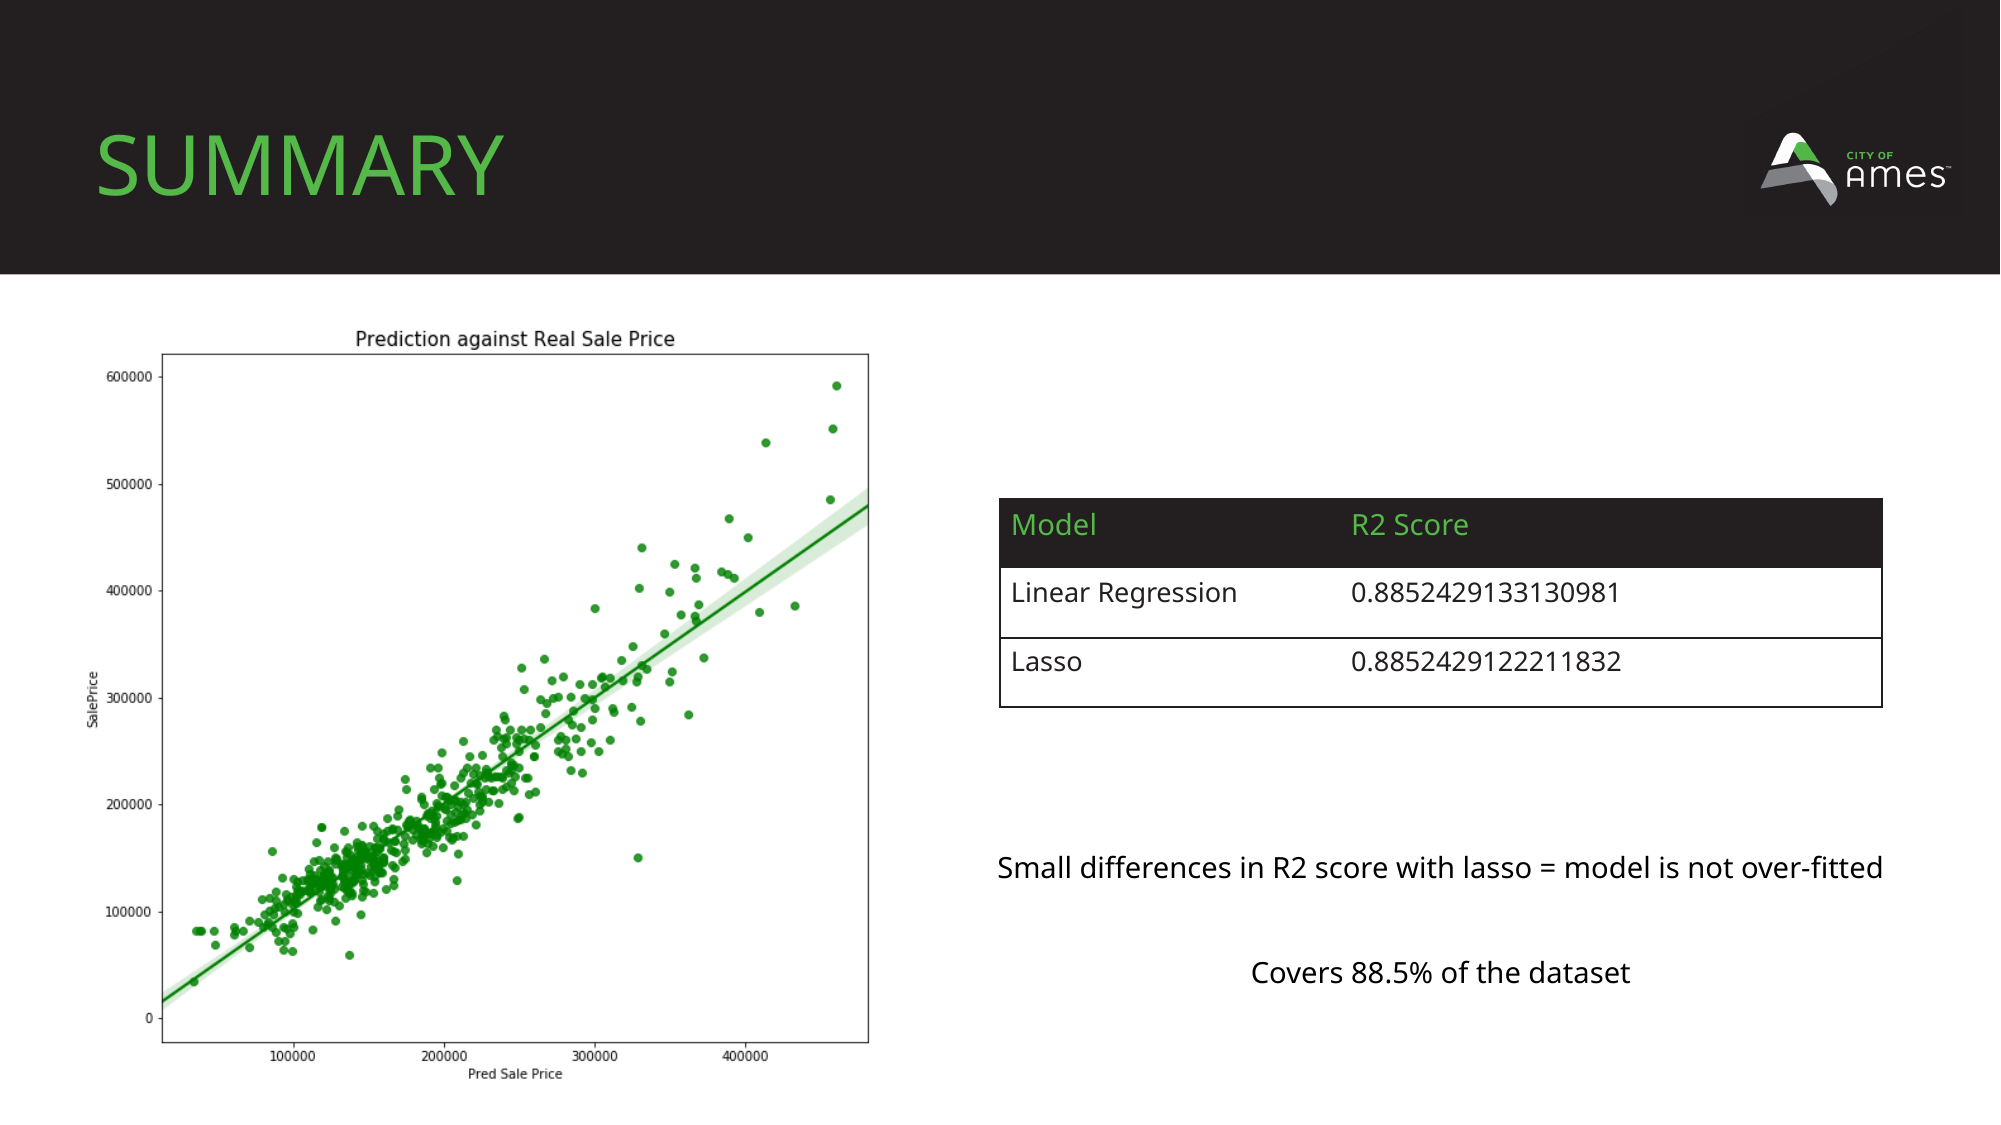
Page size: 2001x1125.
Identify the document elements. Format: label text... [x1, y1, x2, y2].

table_header R2 Score [1340, 500, 1881, 568]
picture [1742, 0, 1965, 222]
table_cell Lasso [1001, 639, 1340, 706]
text_box [0, 0, 2000, 275]
table_header Model [1001, 500, 1340, 568]
table_cell Linear Regression [1001, 568, 1340, 637]
table_cell 0.8852429133130981 [1340, 568, 1881, 637]
picture [72, 307, 925, 1095]
text_box SUMMARY [80, 54, 1164, 220]
text_box Small differences in R2 score with lasso = model is not over-fitted Covers 88.5% of the dataset [940, 824, 1942, 997]
table_cell 0.8852429122211832 [1340, 639, 1881, 706]
